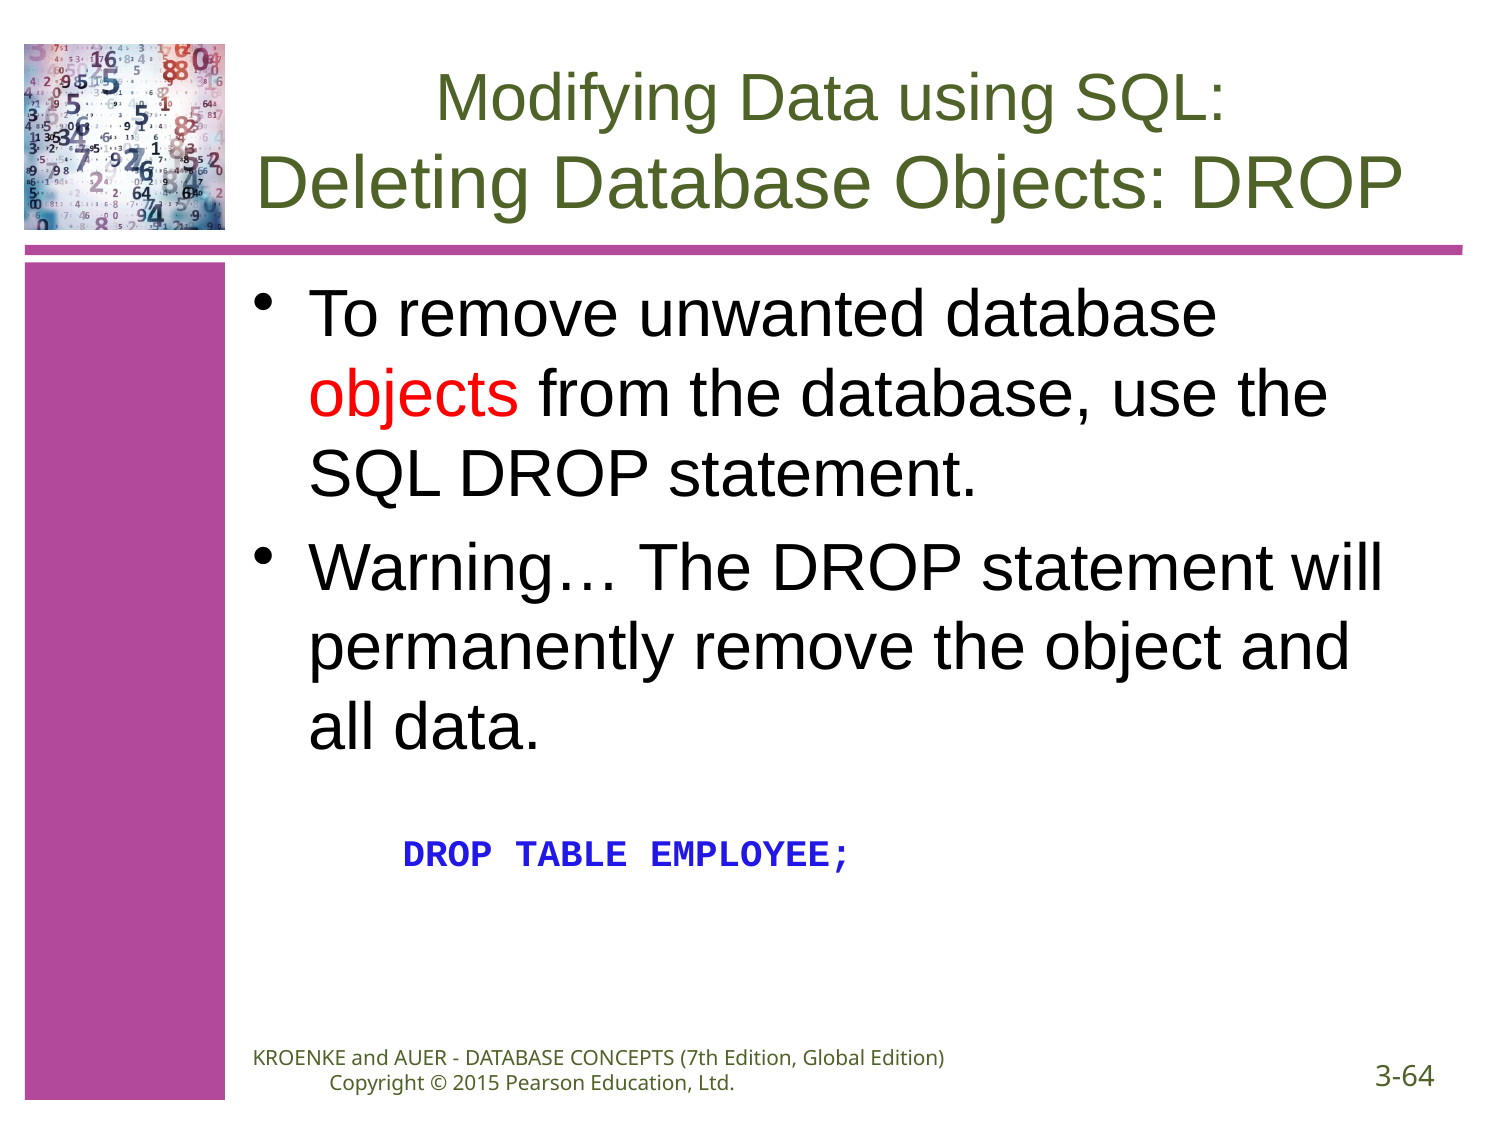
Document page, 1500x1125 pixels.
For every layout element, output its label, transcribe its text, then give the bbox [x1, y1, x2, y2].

picture [24, 44, 225, 230]
title Modifying Data using SQL: Deleting Database Objects: DROP [237, 44, 1426, 233]
footer KROENKE and AUER - DATABASE CONCEPTS (7th Edition, Global Edition) Copyright © 2015 Pearson Education, Ltd. [237, 1037, 1088, 1104]
slide_number 3-64 [1287, 1049, 1451, 1103]
list To remove unwanted database objects from the database, use the SQL DROP statement. Warning… The DROP statement will permanently remove the object and all data. DROP TABLE EMPLOYEE; [237, 262, 1426, 1026]
